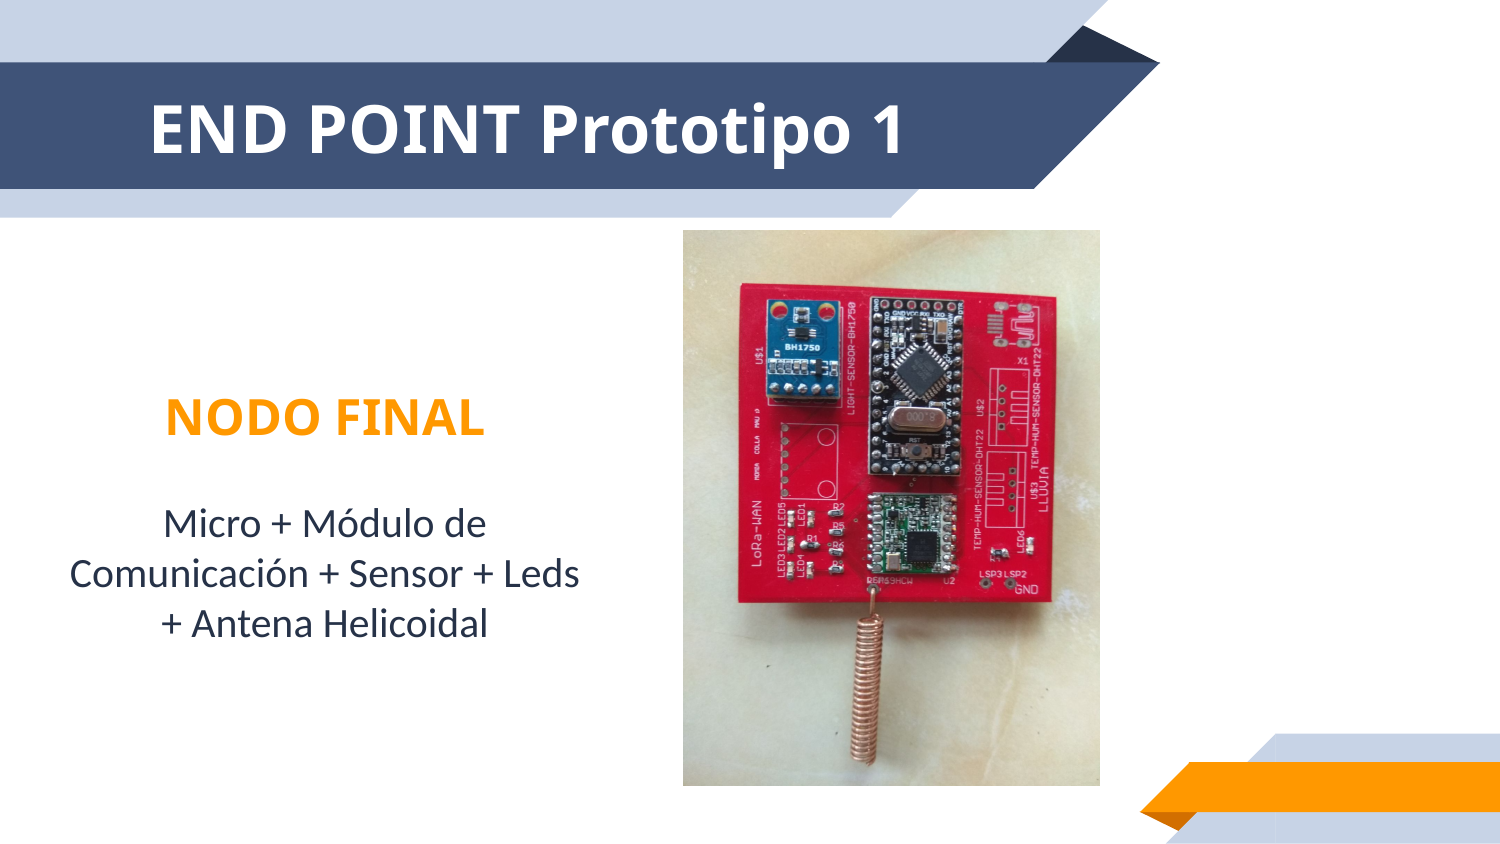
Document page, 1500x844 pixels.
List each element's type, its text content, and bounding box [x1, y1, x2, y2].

title END POINT Prototipo 1 [133, 64, 997, 190]
picture [683, 230, 1100, 786]
list NODO FINAL Micro + Módulo de Comunicación + Sensor + Leds + Antena Helicoidal [52, 294, 598, 738]
